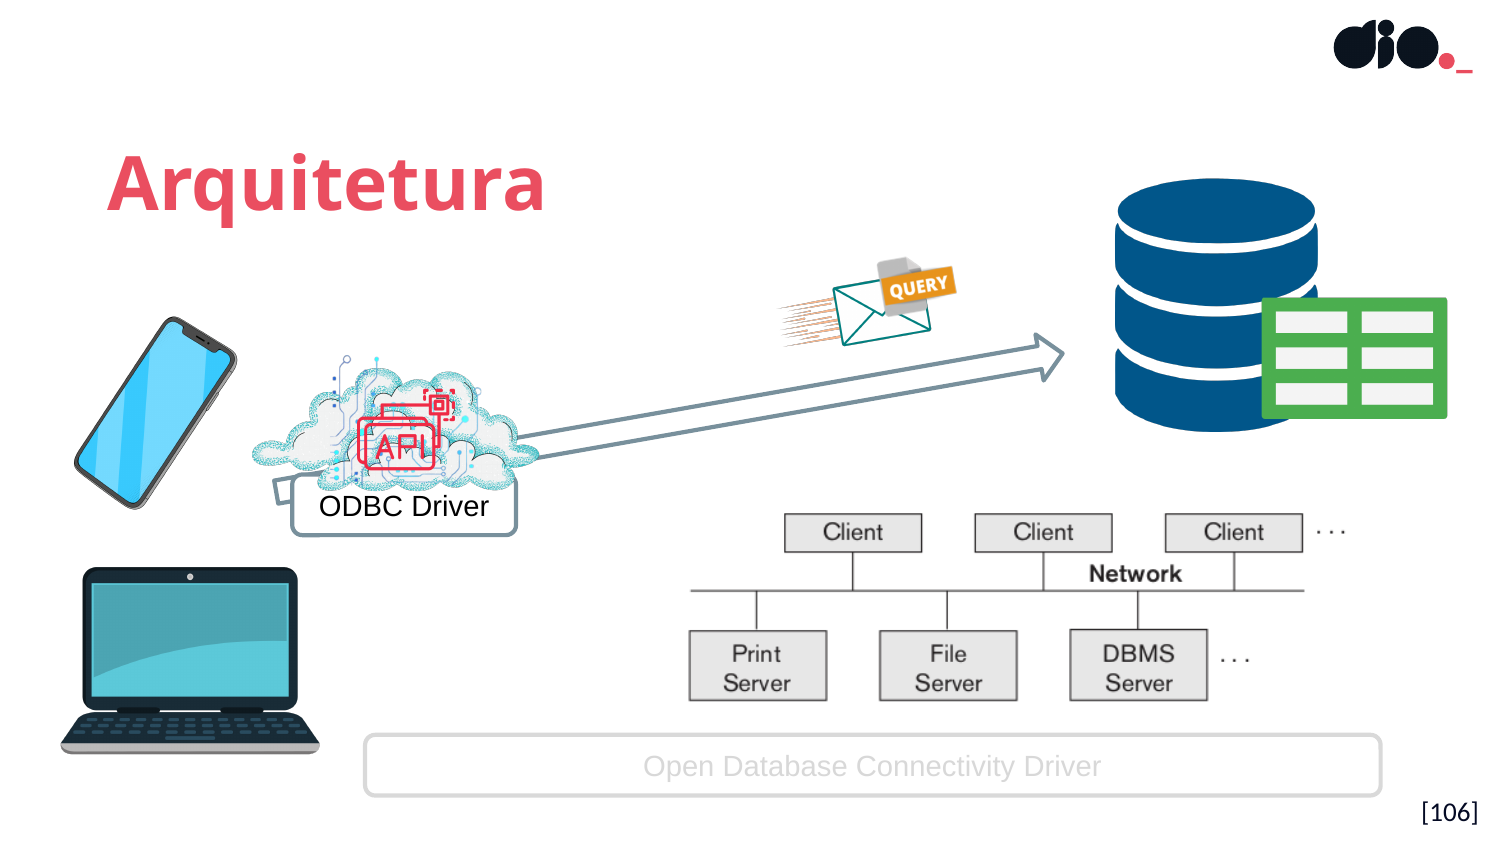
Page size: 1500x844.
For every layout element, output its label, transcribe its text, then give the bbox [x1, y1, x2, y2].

text_box [553, 332, 1065, 458]
picture [1083, 178, 1460, 435]
text_box Open Database Connectivity Driver [362, 732, 1383, 798]
slide_number [<número>] [1403, 779, 1494, 844]
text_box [764, 245, 974, 371]
picture [621, 474, 1380, 710]
picture [52, 298, 549, 533]
text_box Arquitetura [92, 104, 1408, 243]
picture [1333, 19, 1473, 74]
text_box ODBC Driver [290, 526, 519, 538]
picture [16, 562, 365, 759]
